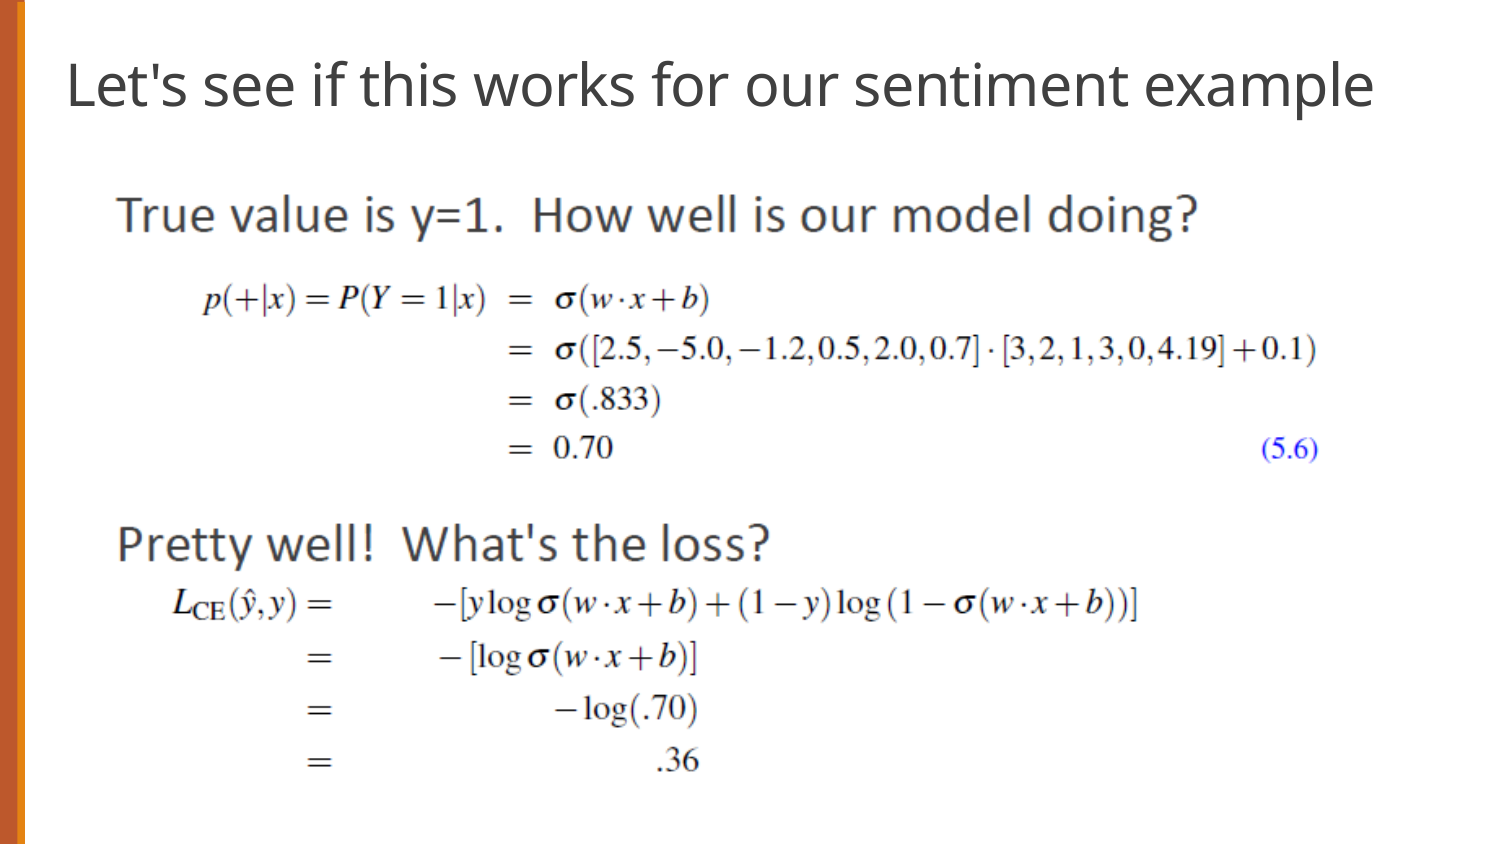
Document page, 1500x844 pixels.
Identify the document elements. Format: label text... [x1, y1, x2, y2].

title Let's see if this works for our sentiment example [50, 14, 1500, 126]
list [89, 146, 1401, 802]
